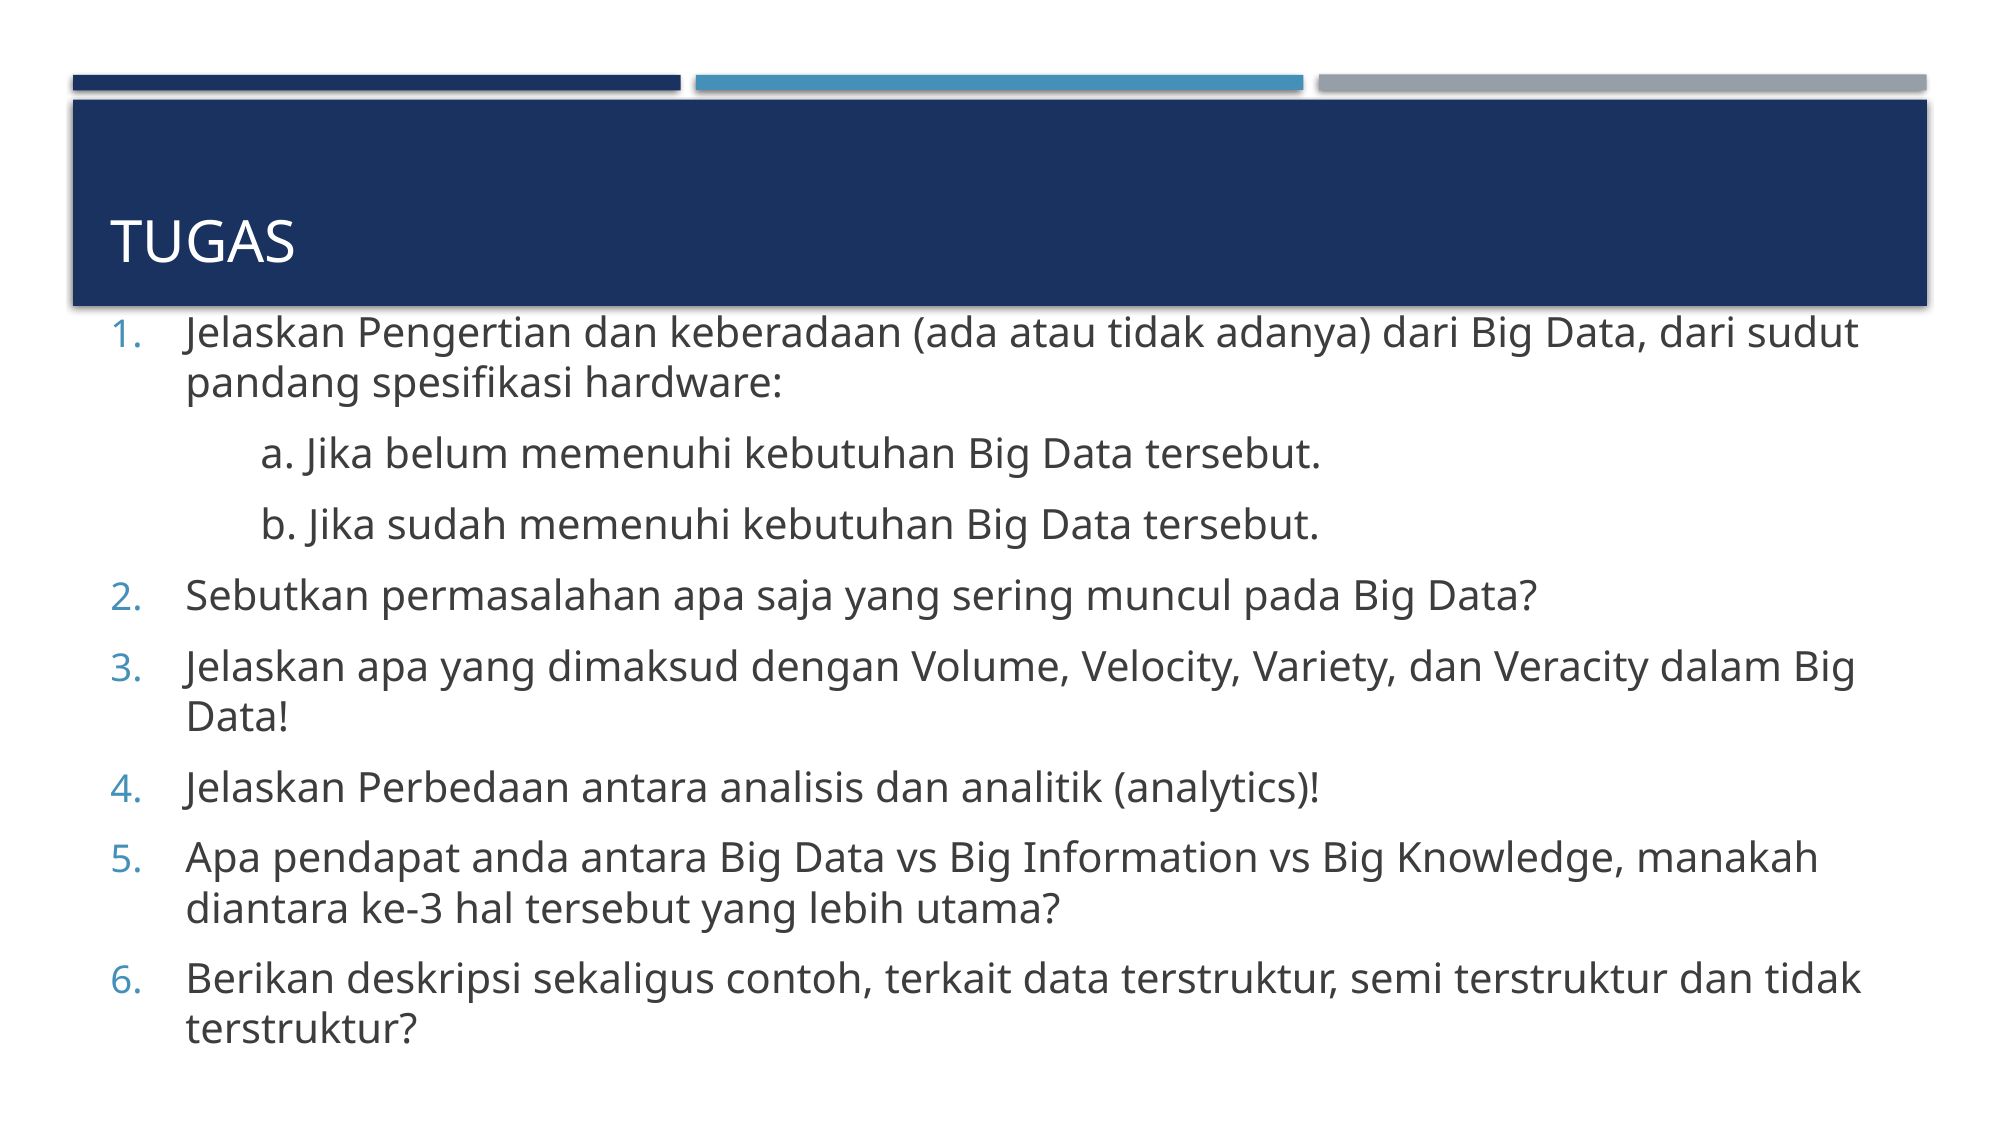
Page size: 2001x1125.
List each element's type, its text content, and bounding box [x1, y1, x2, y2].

title tugas [95, 119, 1905, 282]
list Jelaskan Pengertian dan keberadaan (ada atau tidak adanya) dari Big Data, dari sudut pandang spesifikasi hardware: a. Jika belum memenuhi kebutuhan Big Data tersebut. b. Jika sudah memenuhi kebutuhan Big Data tersebut. Sebutkan permasalahan apa saja yang sering muncul pada Big Data? Jelaskan apa yang dimaksud dengan Volume, Velocity, Variety, dan Veracity dalam Big Data! Jelaskan Perbedaan antara analisis dan analitik (analytics)! Apa pendapat anda antara Big Data vs Big Information vs Big Knowledge, manakah diantara ke-3 hal tersebut yang lebih utama? Berikan deskripsi sekaligus contoh, terkait data terstruktur, semi terstruktur dan tidak terstruktur? [95, 353, 1905, 1006]
